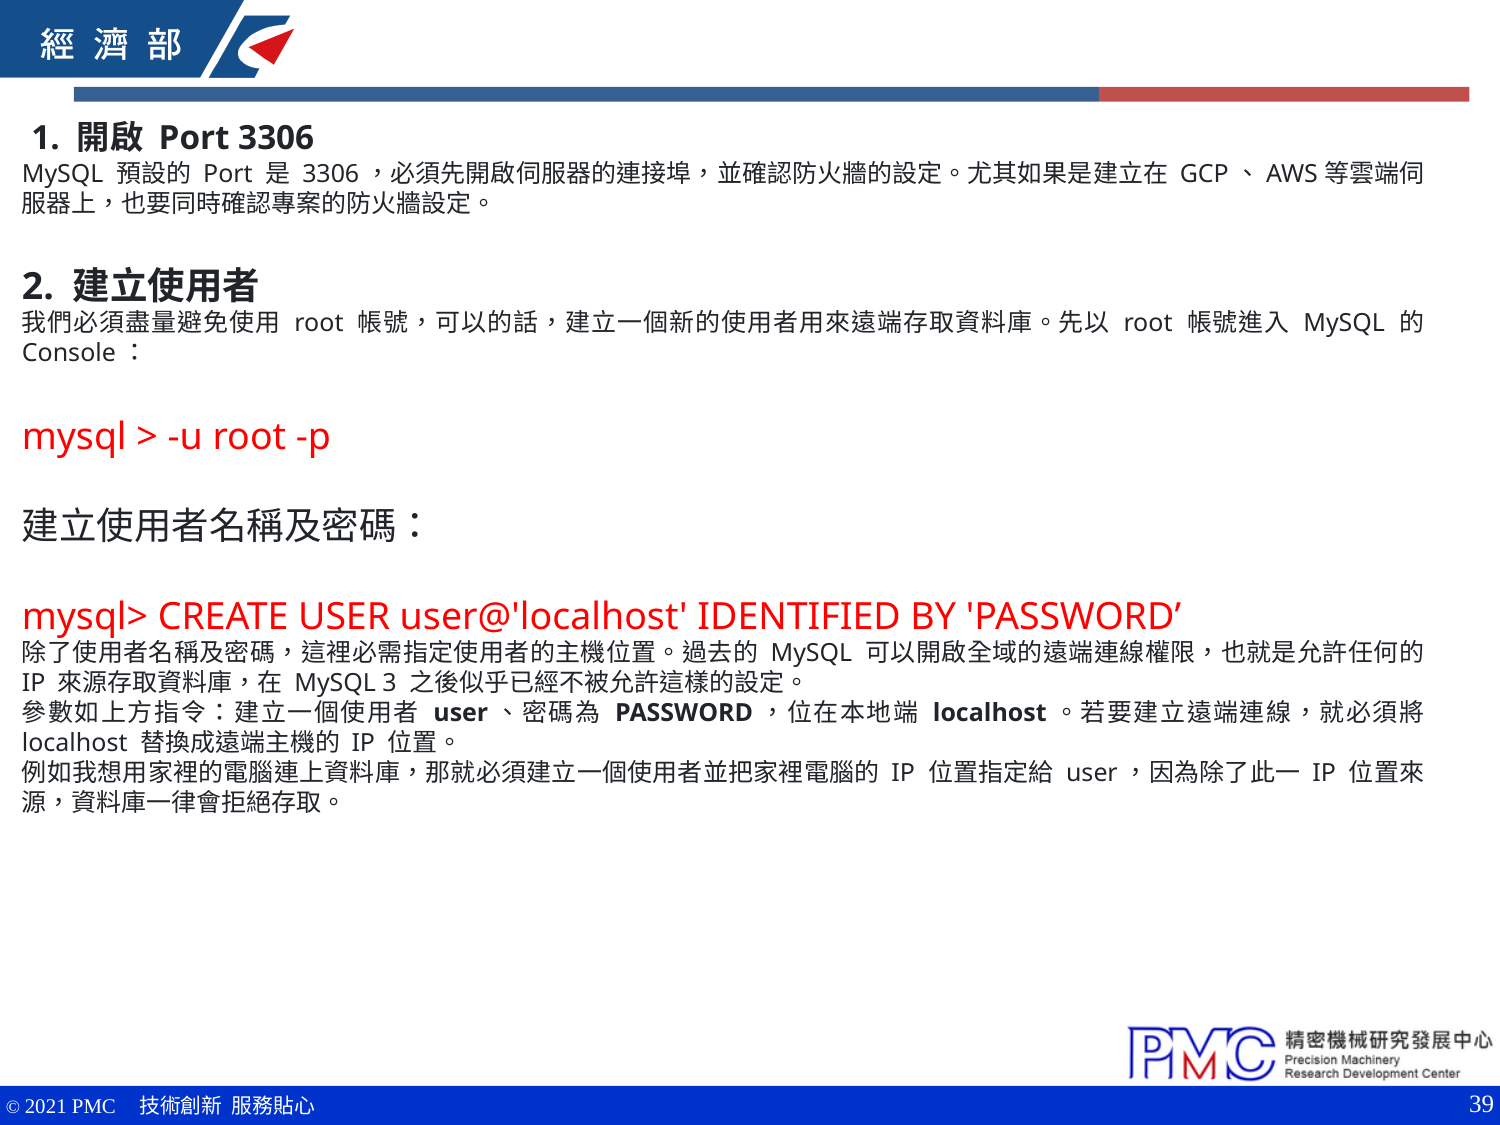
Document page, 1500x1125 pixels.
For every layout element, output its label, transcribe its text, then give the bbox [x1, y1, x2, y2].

text_box 1. 開啟 Port 3306 MySQL 預設的 Port 是 3306，必須先開啟伺服器的連接埠，並確認防火牆的設定。尤其如果是建立在 GCP、AWS等雲端伺服器上，也要同時確認專案的防火牆設定。 2. 建立使用者 我們必須盡量避免使用 root 帳號，可以的話，建立一個新的使用者用來遠端存取資料庫。先以 root 帳號進入 MySQL 的 Console： mysql > -u root -p 建立使用者名稱及密碼： mysql> CREATE USER user@'localhost' IDENTIFIED BY 'PASSWORD’ 除了使用者名稱及密碼，這裡必需指定使用者的主機位置。過去的 MySQL 可以開啟全域的遠端連線權限，也就是允許任何的 IP 來源存取資料庫，在 MySQL 3 之後似乎已經不被允許這樣的設定。 參數如上方指令：建立一個使用者 user、密碼為 PASSWORD，位在本地端 localhost。若要建立遠端連線，就必須將 localhost 替換成遠端主機的 IP 位置。 例如我想用家裡的電腦連上資料庫，那就必須建立一個使用者並把家裡電腦的 IP 位置指定給 user，因為除了此一 IP 位置來源，資料庫一律會拒絕存取。 [7, 104, 1439, 869]
picture [0, 0, 294, 78]
slide_number 39 [1439, 1086, 1500, 1124]
picture [1126, 1024, 1493, 1083]
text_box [73, 86, 1470, 102]
